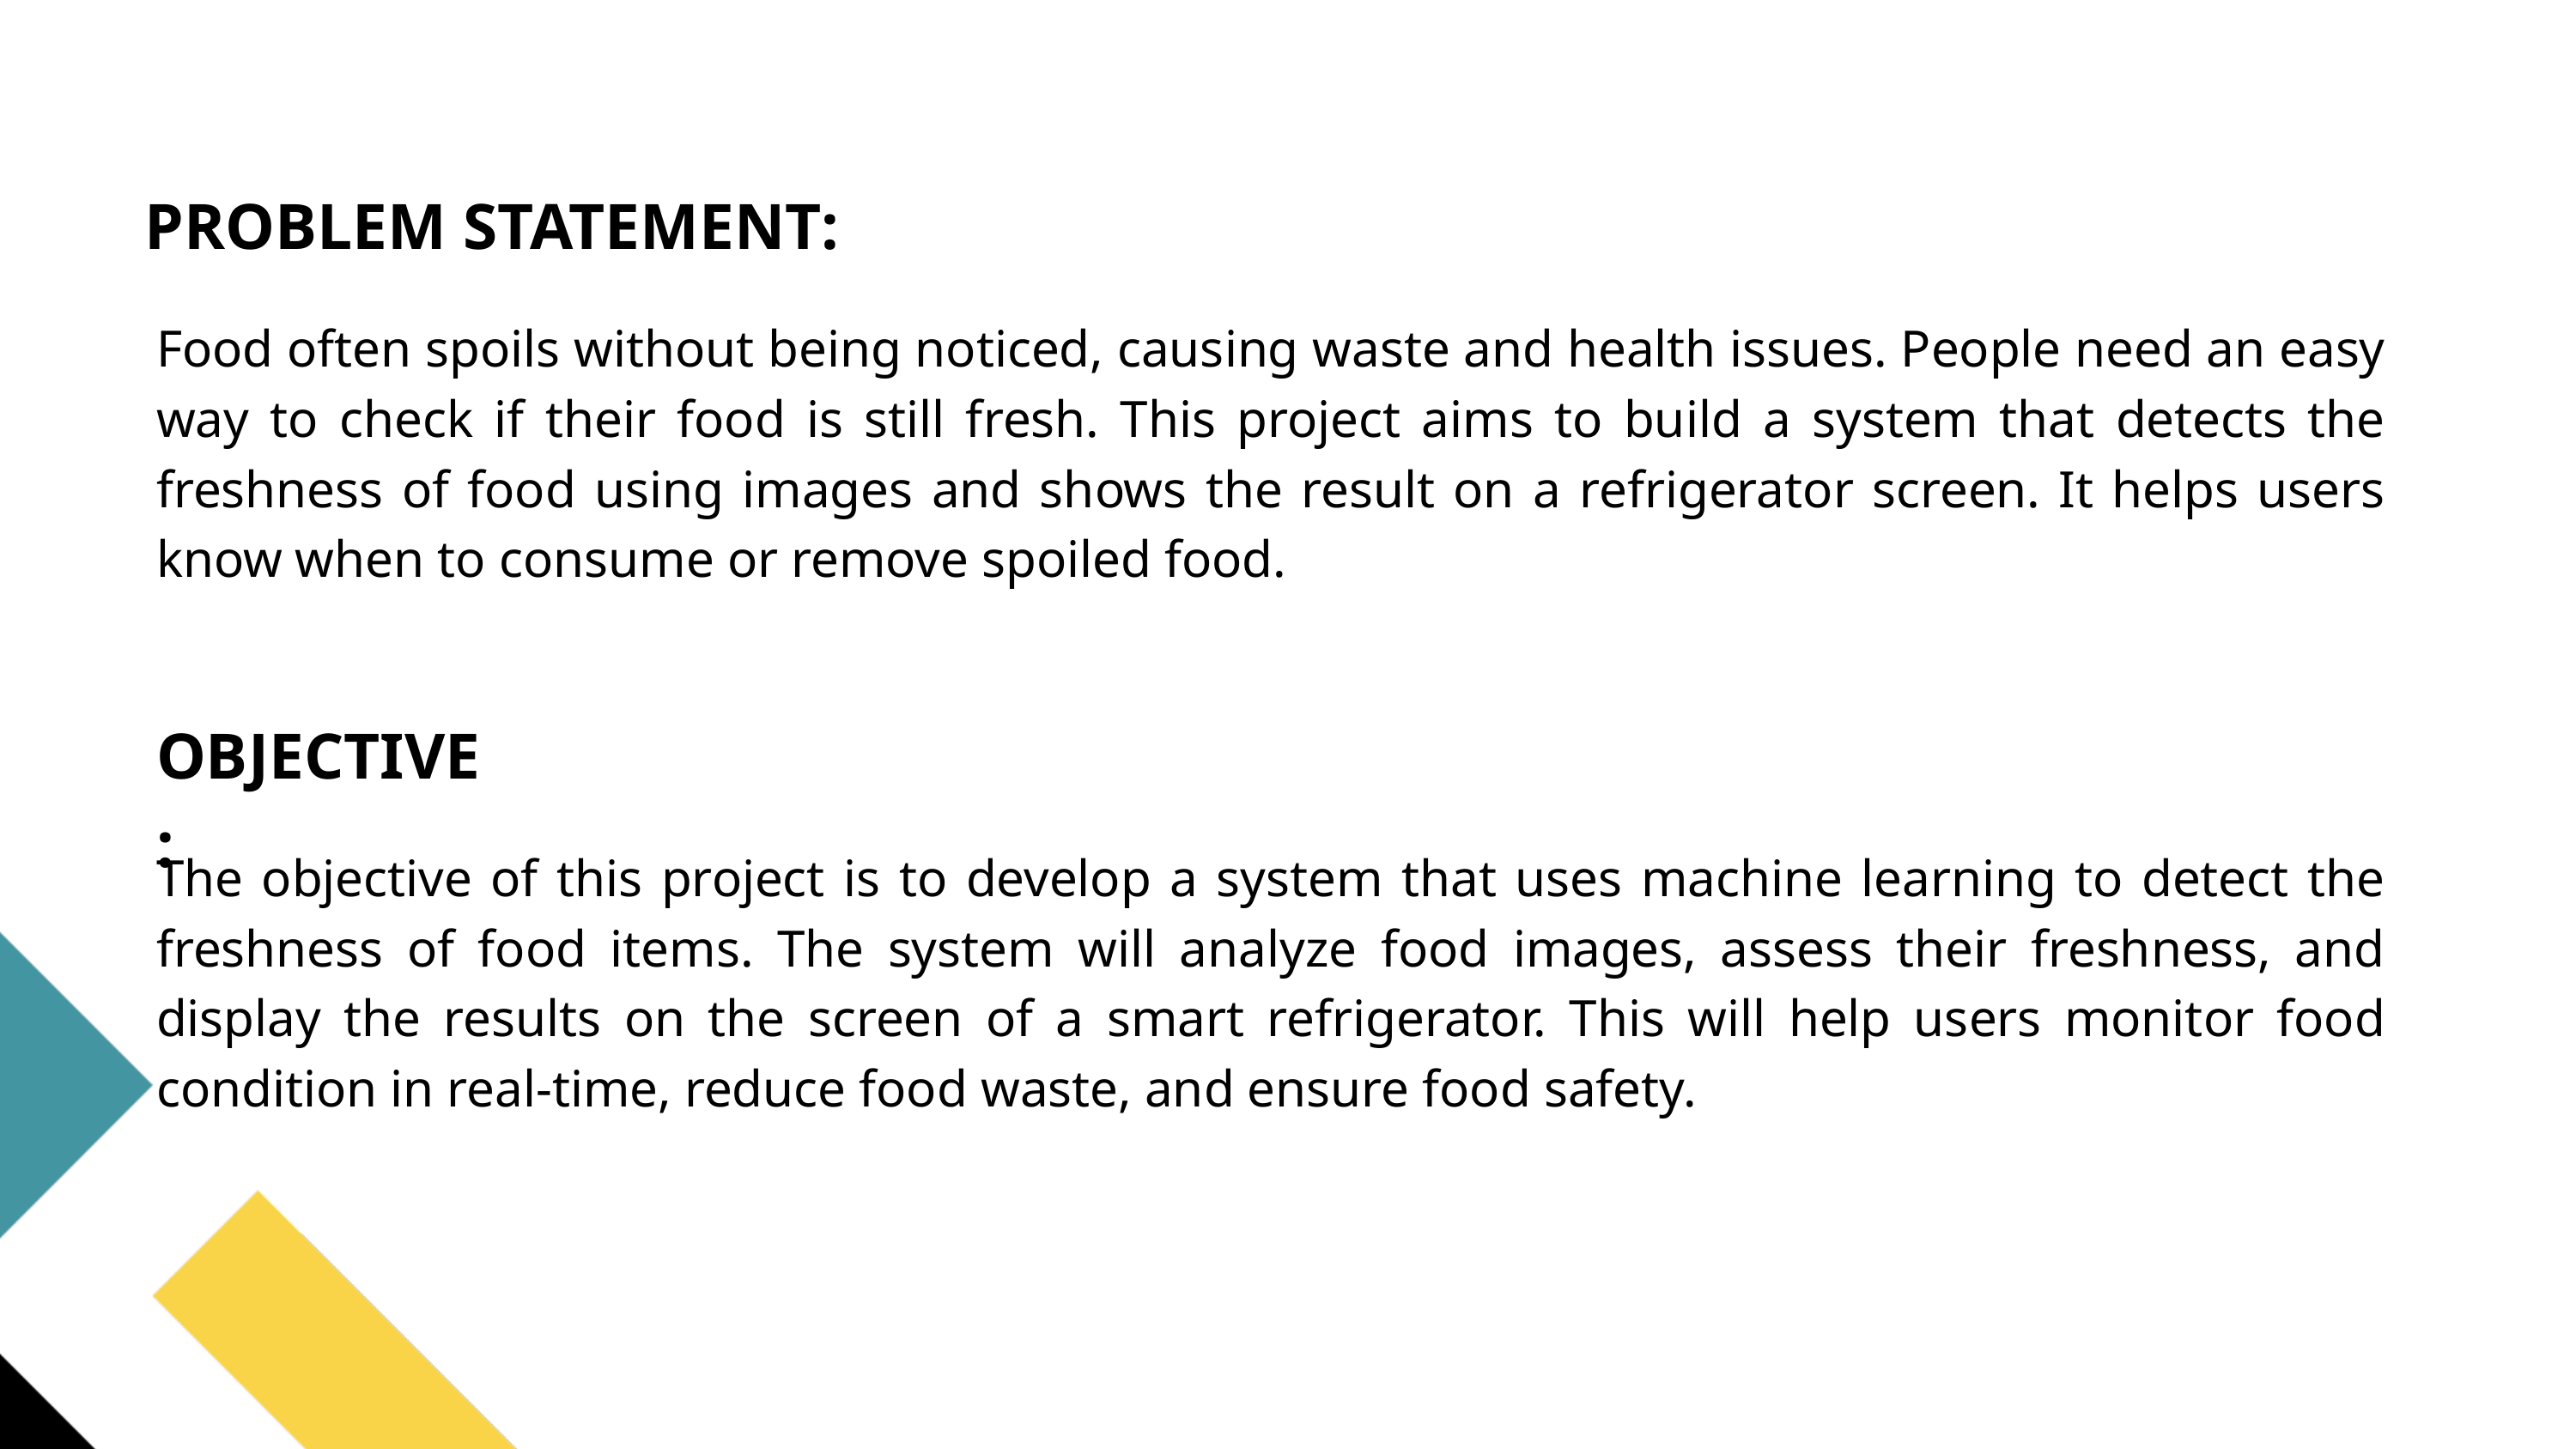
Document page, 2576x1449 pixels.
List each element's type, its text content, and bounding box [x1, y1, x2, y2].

text_box Food often spoils without being noticed, causing waste and health issues. People need an easy way to check if their food is still fresh. This project aims to build a system that detects the freshness of food using images and shows the result on a refrigerator screen. It helps users know when to consume or remove spoiled food. [156, 306, 2385, 588]
text_box [0, 880, 574, 1449]
text_box PROBLEM STATEMENT: [144, 173, 949, 262]
text_box OBJECTIVE: [156, 704, 487, 836]
text_box The objective of this project is to develop a system that uses machine learning to detect the freshness of food items. The system will analyze food images, assess their freshness, and display the results on the screen of a smart refrigerator. This will help users monitor food condition in real-time, reduce food waste, and ensure food safety. [156, 836, 2385, 1118]
